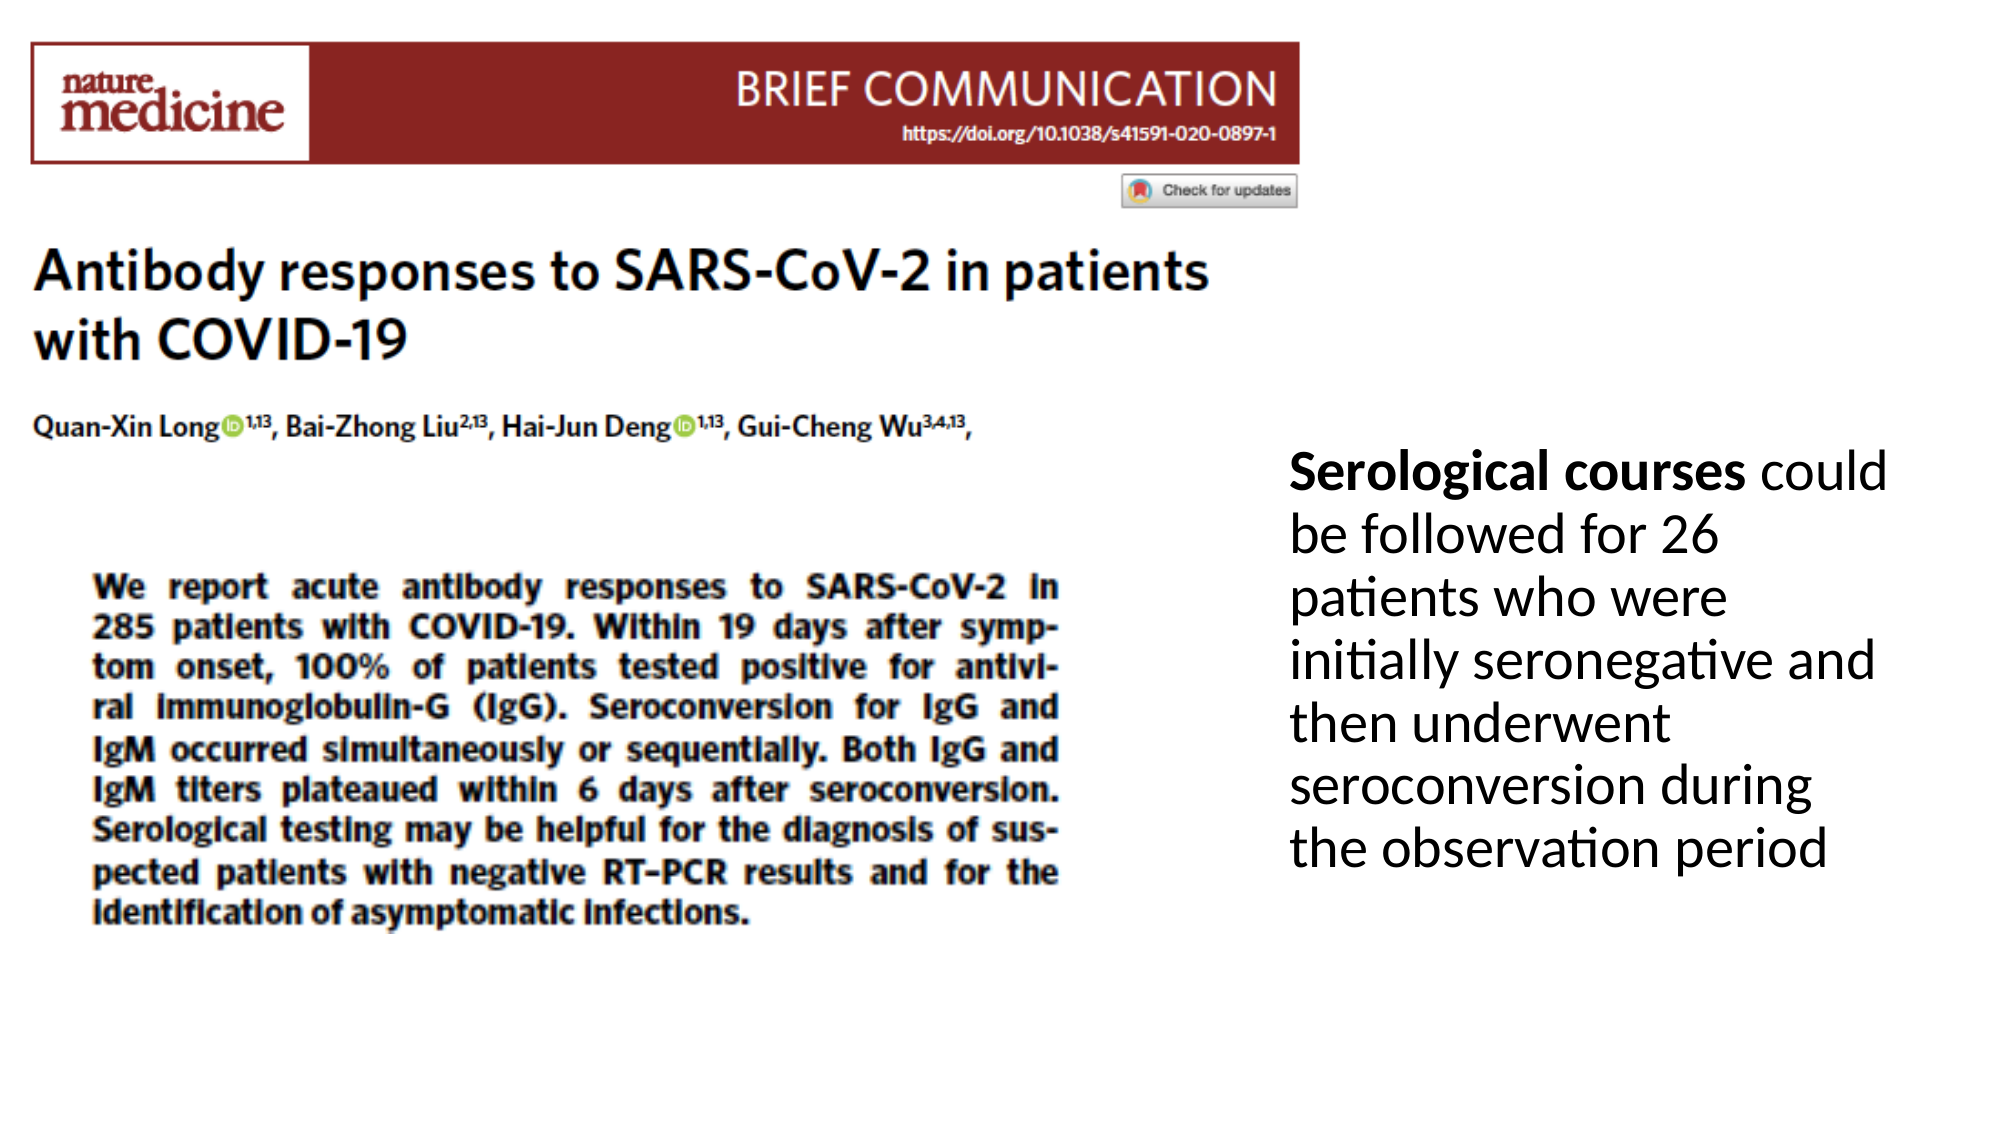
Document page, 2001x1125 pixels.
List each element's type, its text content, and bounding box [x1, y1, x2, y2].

picture [65, 557, 1076, 935]
picture [0, 24, 1331, 448]
list Serological courses could be followed for 26 patients who were initially seronegative and then underwent seroconversion during the observation period [1274, 433, 1920, 1059]
